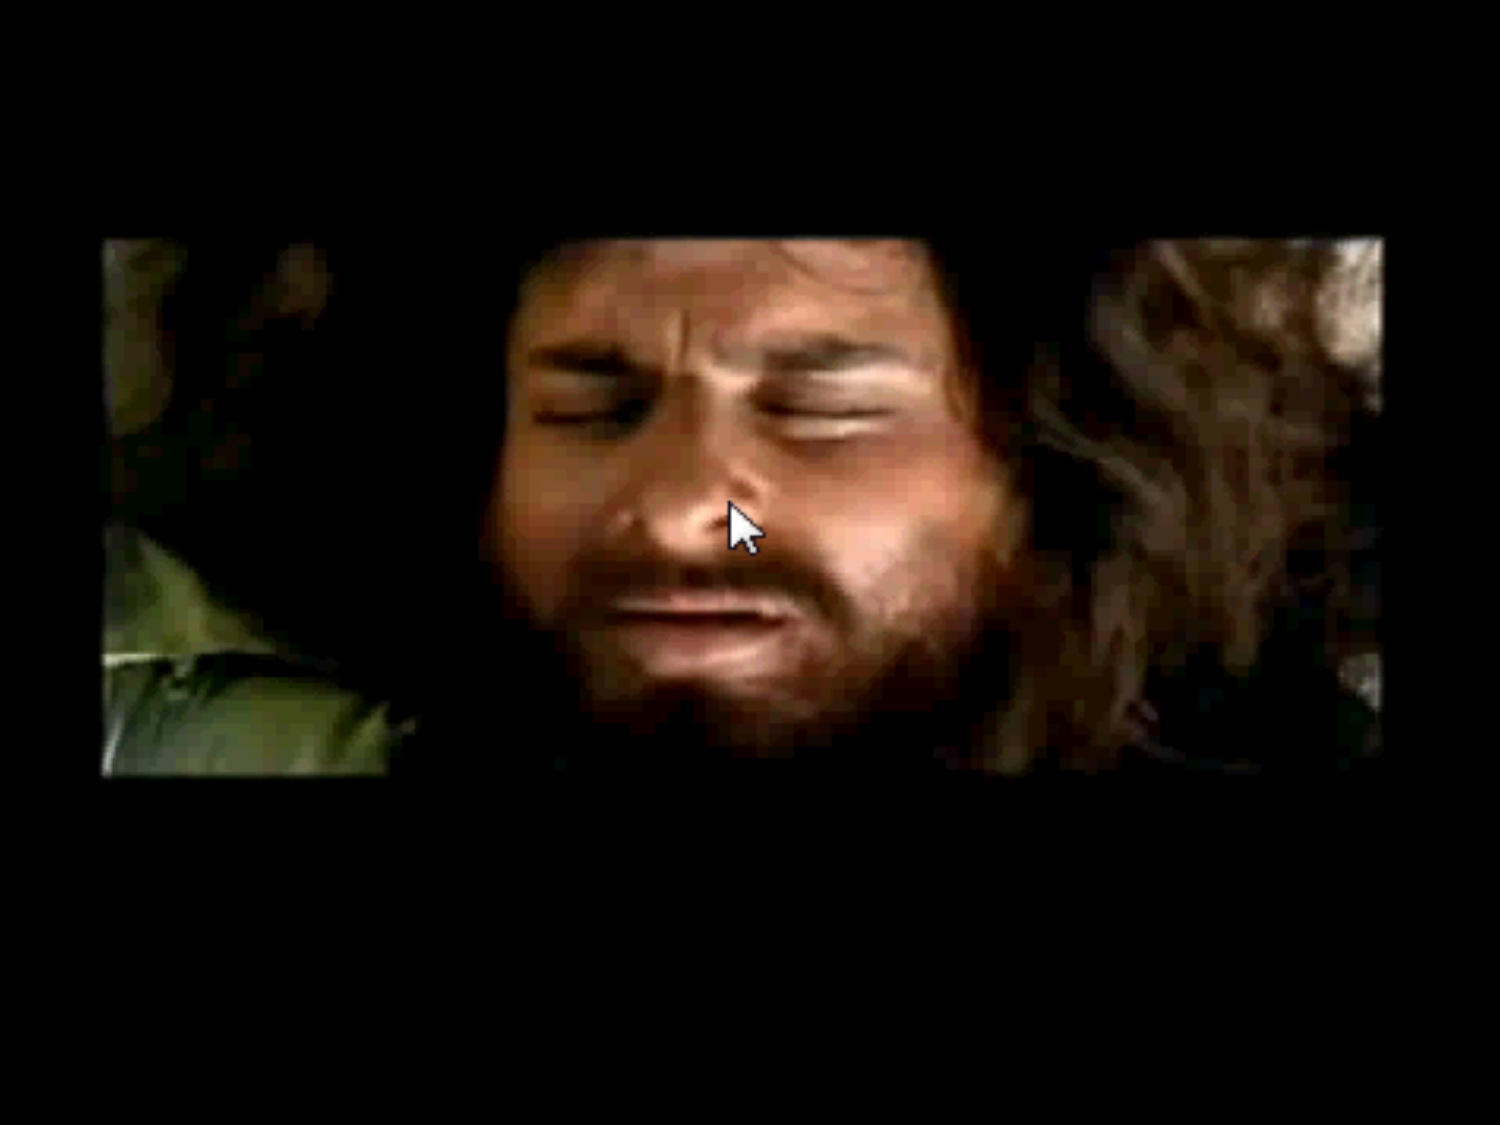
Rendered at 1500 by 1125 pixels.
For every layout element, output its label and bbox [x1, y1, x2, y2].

text_box [0, 0, 1491, 1026]
